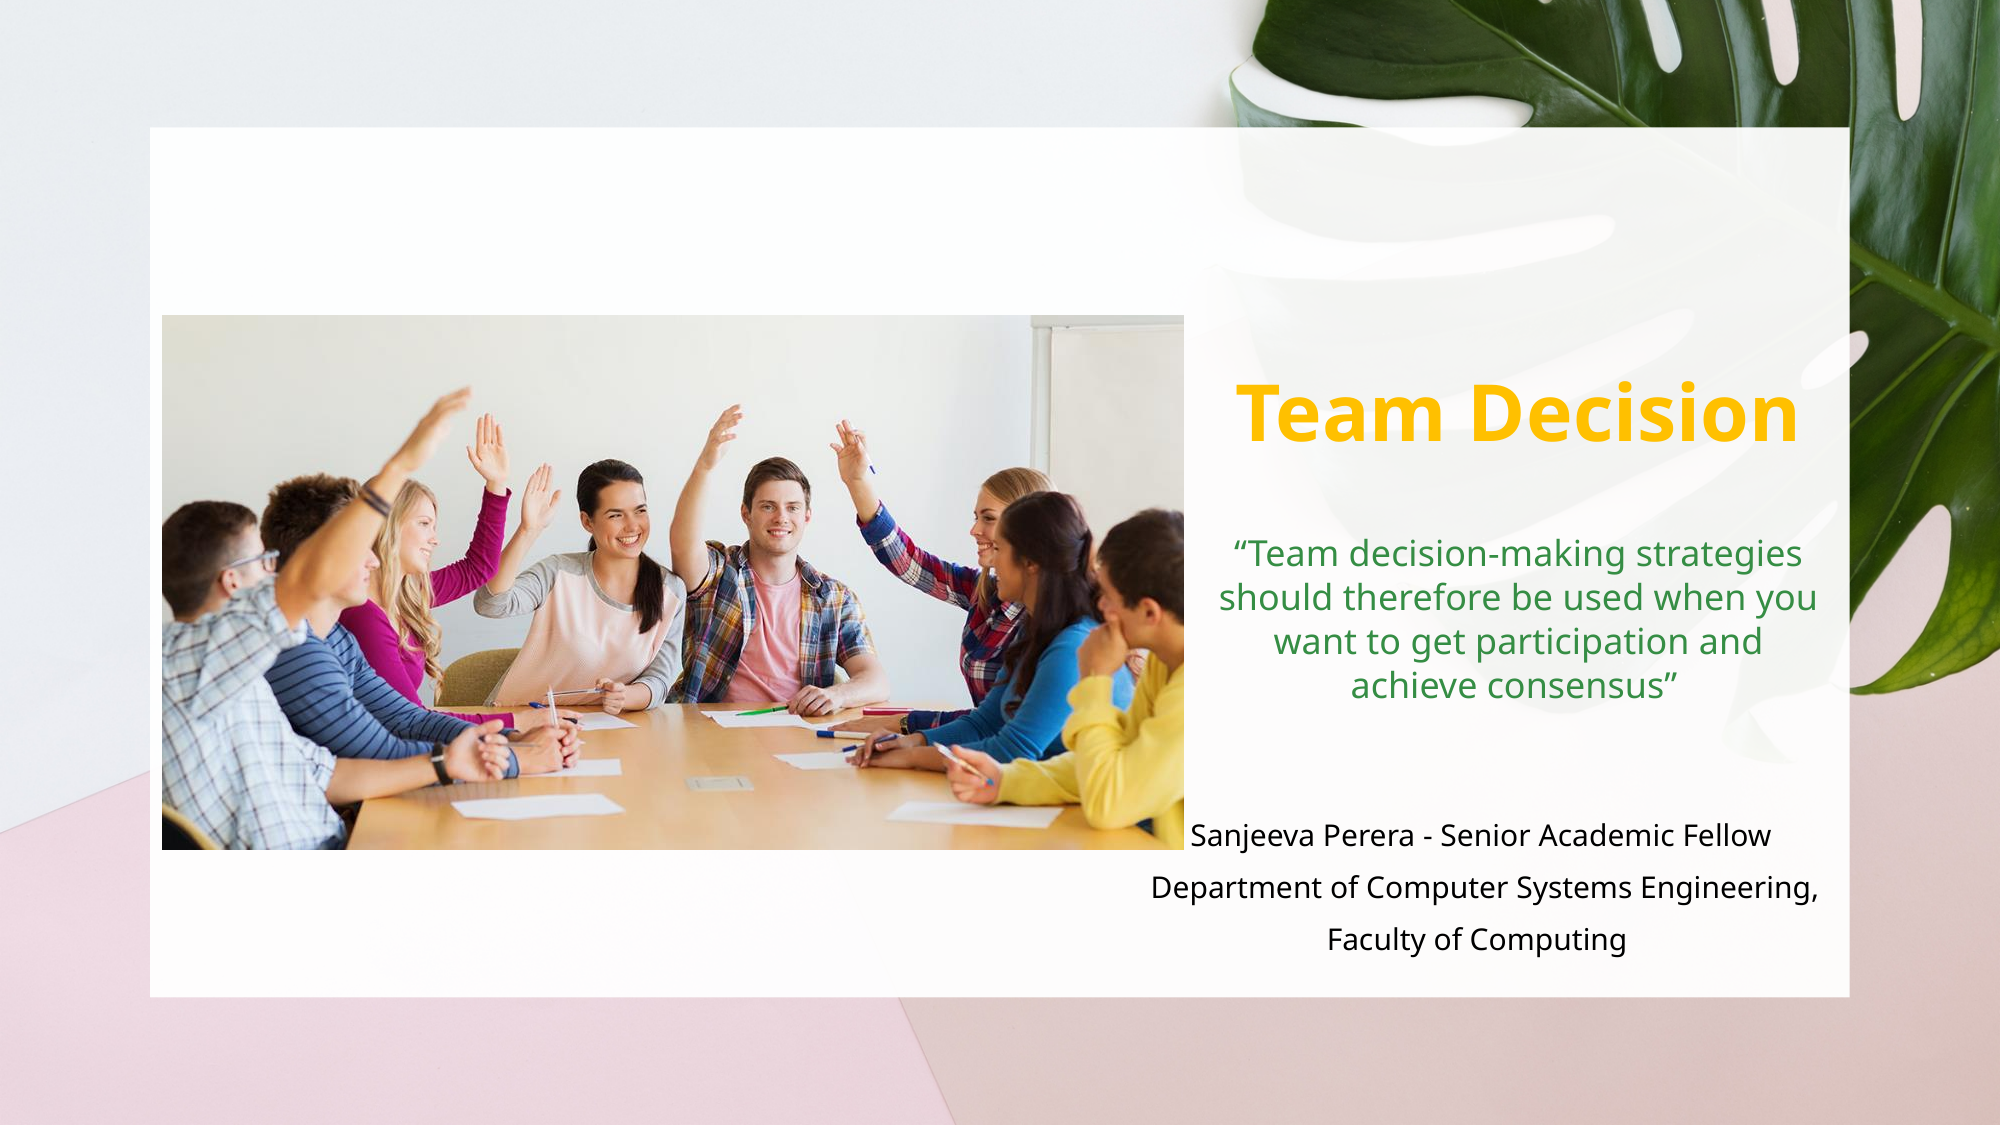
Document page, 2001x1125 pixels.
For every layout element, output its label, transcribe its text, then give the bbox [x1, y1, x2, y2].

title Team Decision “Team decision-making strategies should therefore be used when you want to get participation and achieve consensus” [1200, 250, 1838, 769]
picture [0, 0, 2000, 1125]
subtitle Sanjeeva Perera - Senior Academic Fellow Department of Computer Systems Engineering, Faculty of Computing [1125, 809, 1838, 979]
